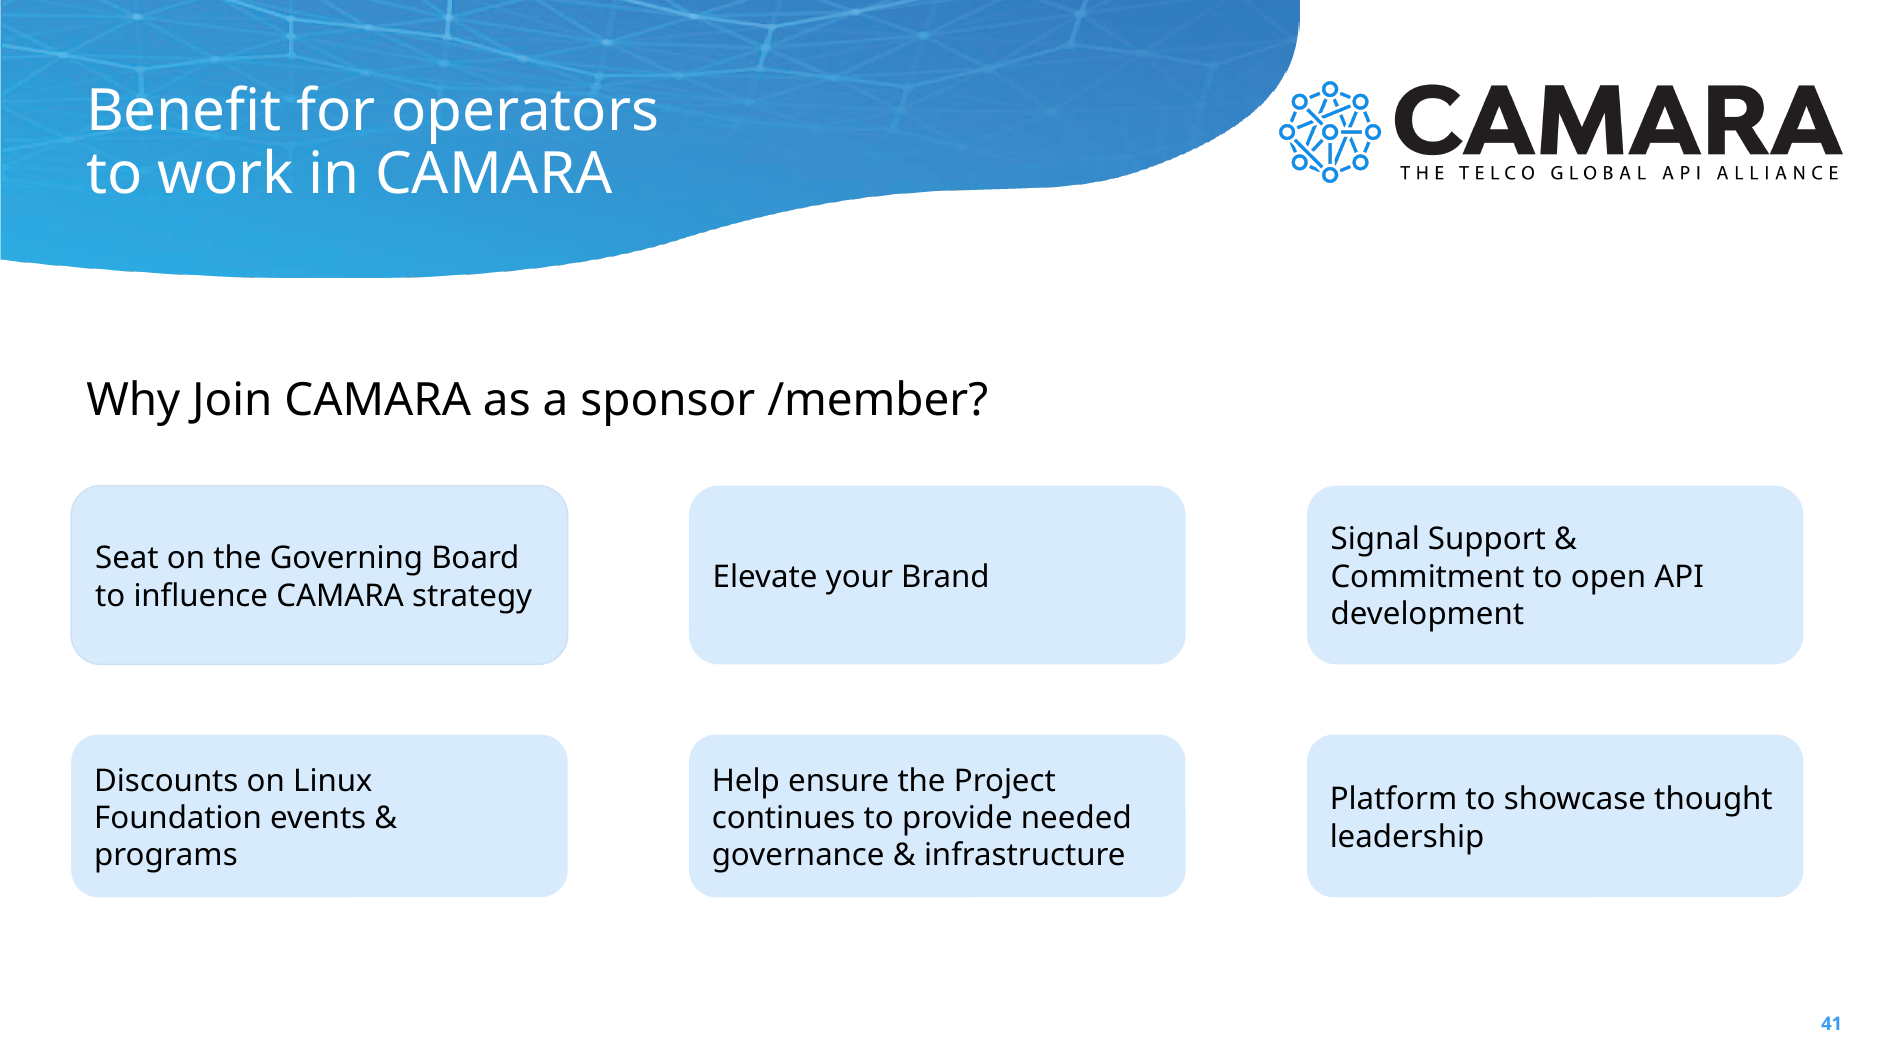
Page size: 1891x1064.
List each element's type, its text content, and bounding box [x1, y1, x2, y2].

text_box Platform to showcase thought leadership [1306, 734, 1804, 898]
title Benefit for operators to work in CAMARA [71, 72, 1867, 202]
text_box Discounts on Linux Foundation events & programs [71, 734, 568, 898]
text_box Seat on the Governing Board to influence CAMARA strategy [71, 485, 568, 665]
text_box Help ensure the Project continues to provide needed governance & infrastructure [689, 734, 1186, 898]
text_box Elevate your Brand [688, 485, 1186, 665]
picture [0, 0, 1300, 278]
text_box Why Join CAMARA as a sponsor /member? [71, 361, 1448, 432]
text_box Signal Support & Commitment to open API development [1306, 485, 1804, 665]
